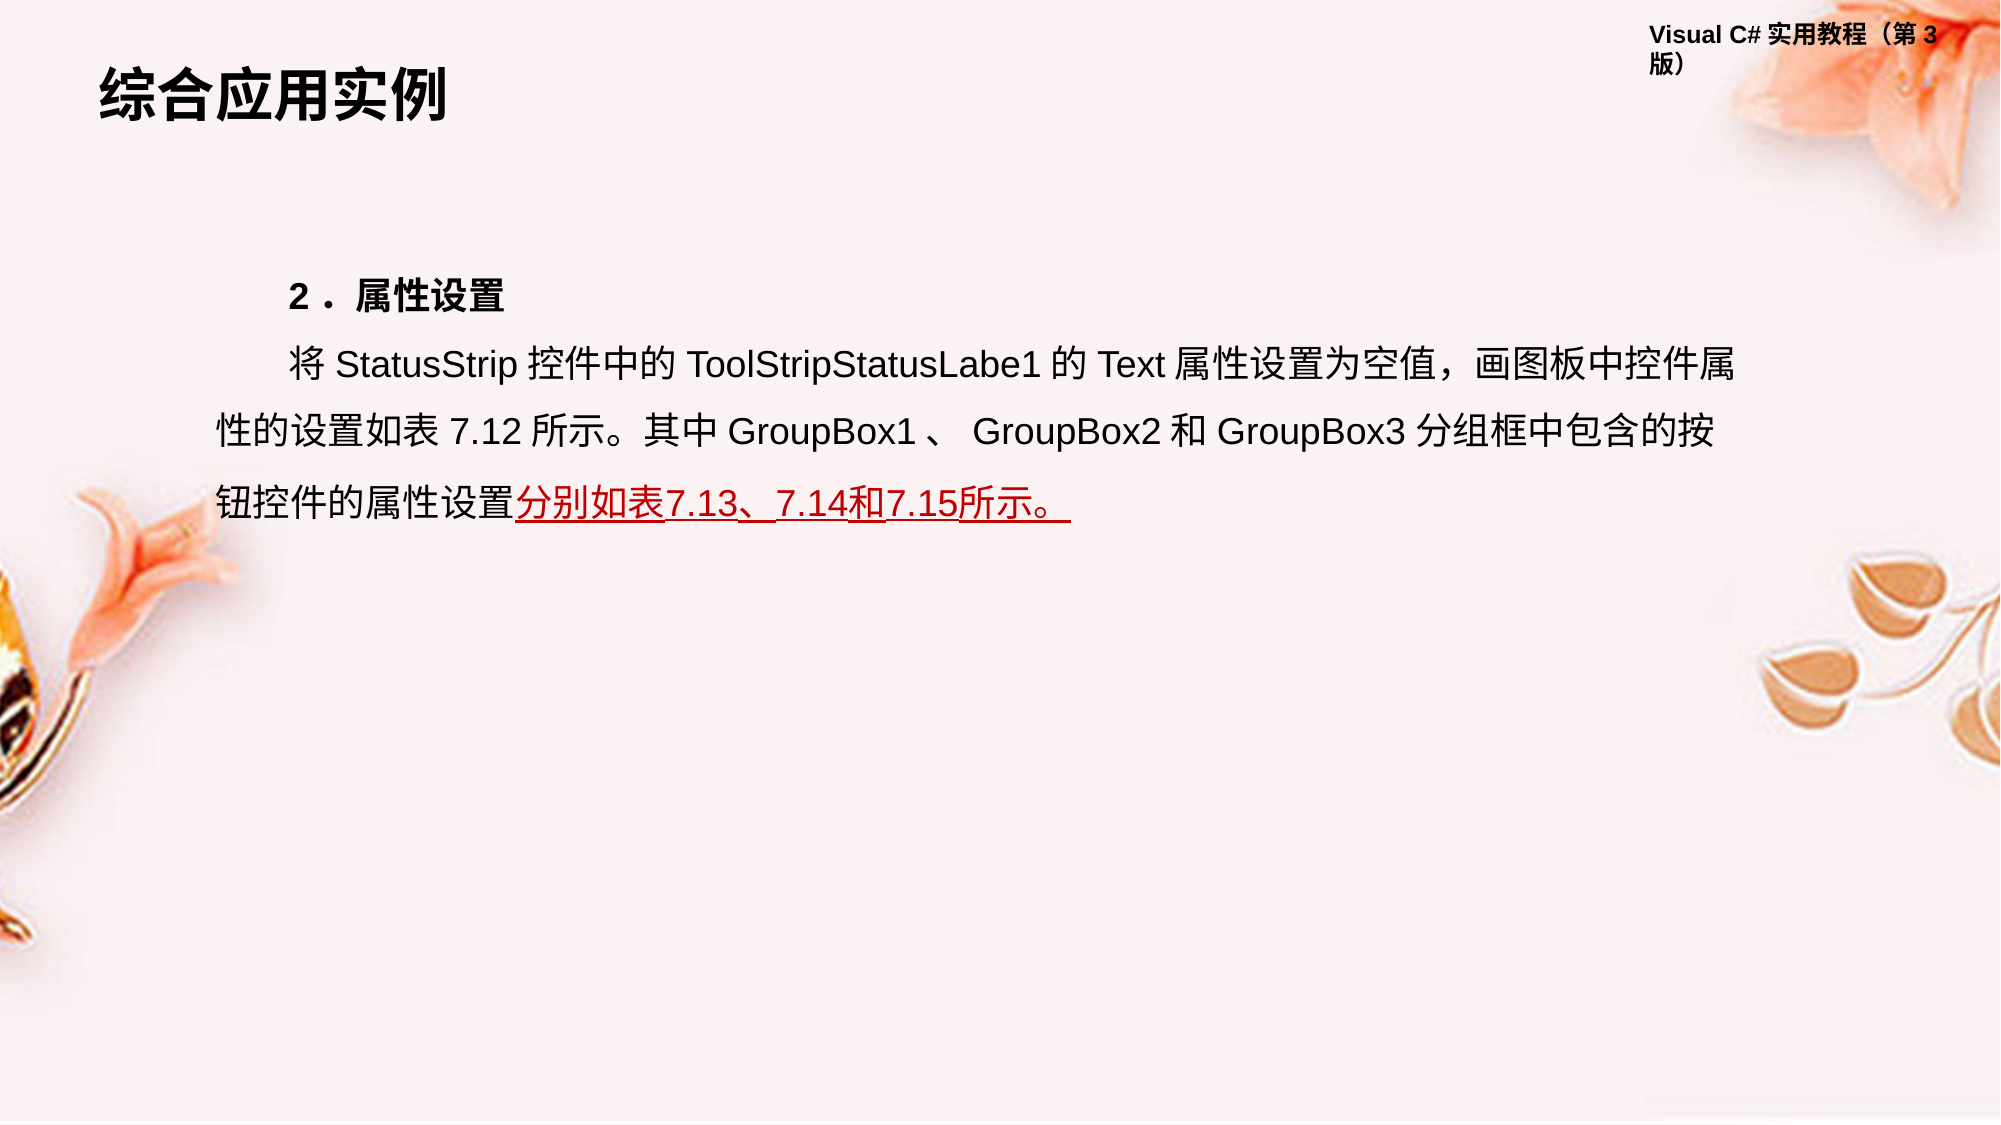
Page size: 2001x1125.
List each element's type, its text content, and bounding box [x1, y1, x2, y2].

picture [0, 0, 2001, 1125]
text_box 2．属性设置 将StatusStrip控件中的ToolStripStatusLabe1的Text属性设置为空值，画图板中控件属性的设置如表7.12所示。其中GroupBox1、GroupBox2和GroupBox3分组框中包含的按钮控件的属性设置分别如表7.13、7.14和7.15所示。 [200, 242, 1762, 542]
text_box 综合应用实例 [83, 58, 991, 136]
